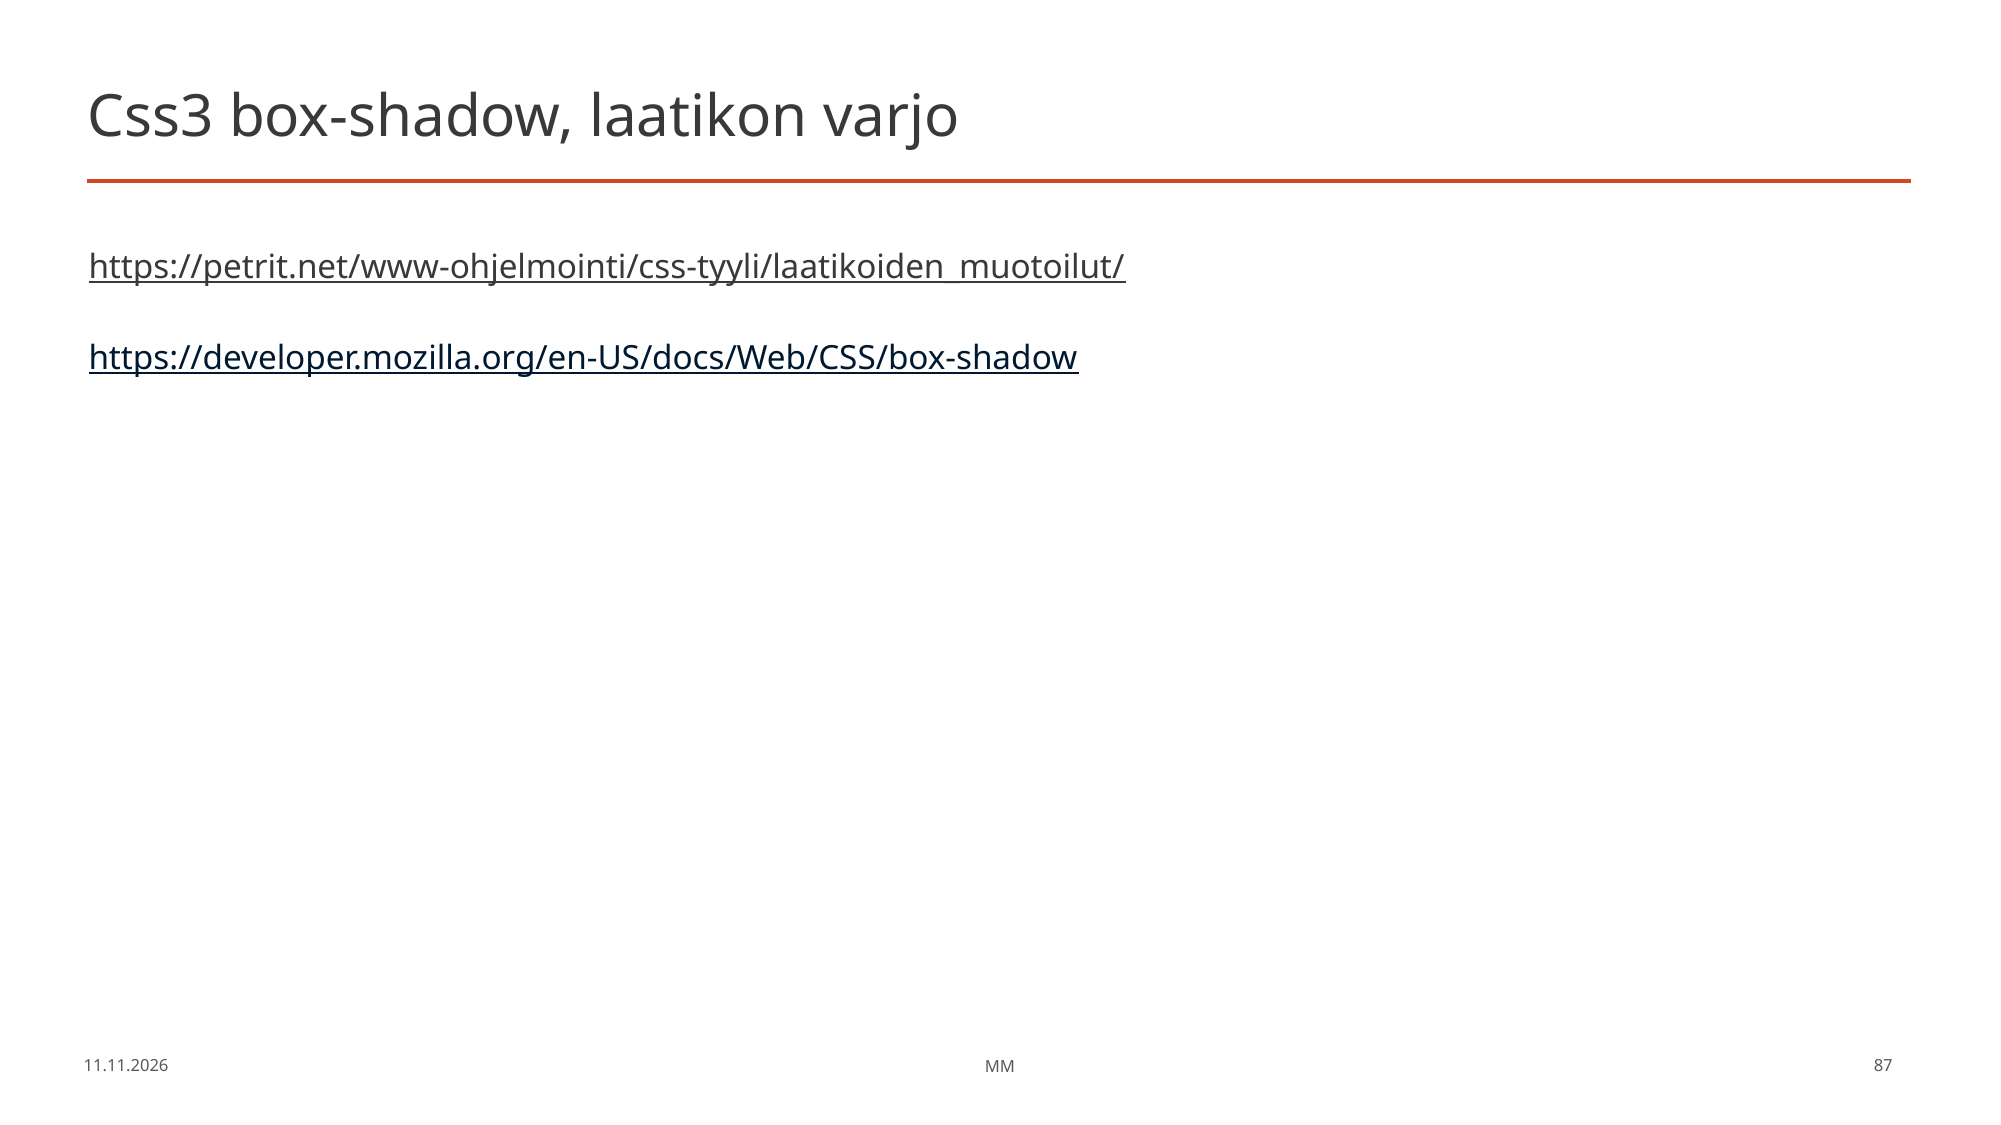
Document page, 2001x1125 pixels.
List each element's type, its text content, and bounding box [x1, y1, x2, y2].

list https://petrit.net/www-ohjelmointi/css-tyyli/laatikoiden_muotoilut/ https://developer.mozilla.org/en-US/docs/Web/CSS/box-shadow [73, 237, 1913, 890]
slide_number 87 [1370, 1054, 1908, 1078]
title Css3 box-shadow, laatikon varjo [72, 70, 1912, 163]
footer MM [762, 1054, 1238, 1078]
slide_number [68, 1054, 607, 1078]
